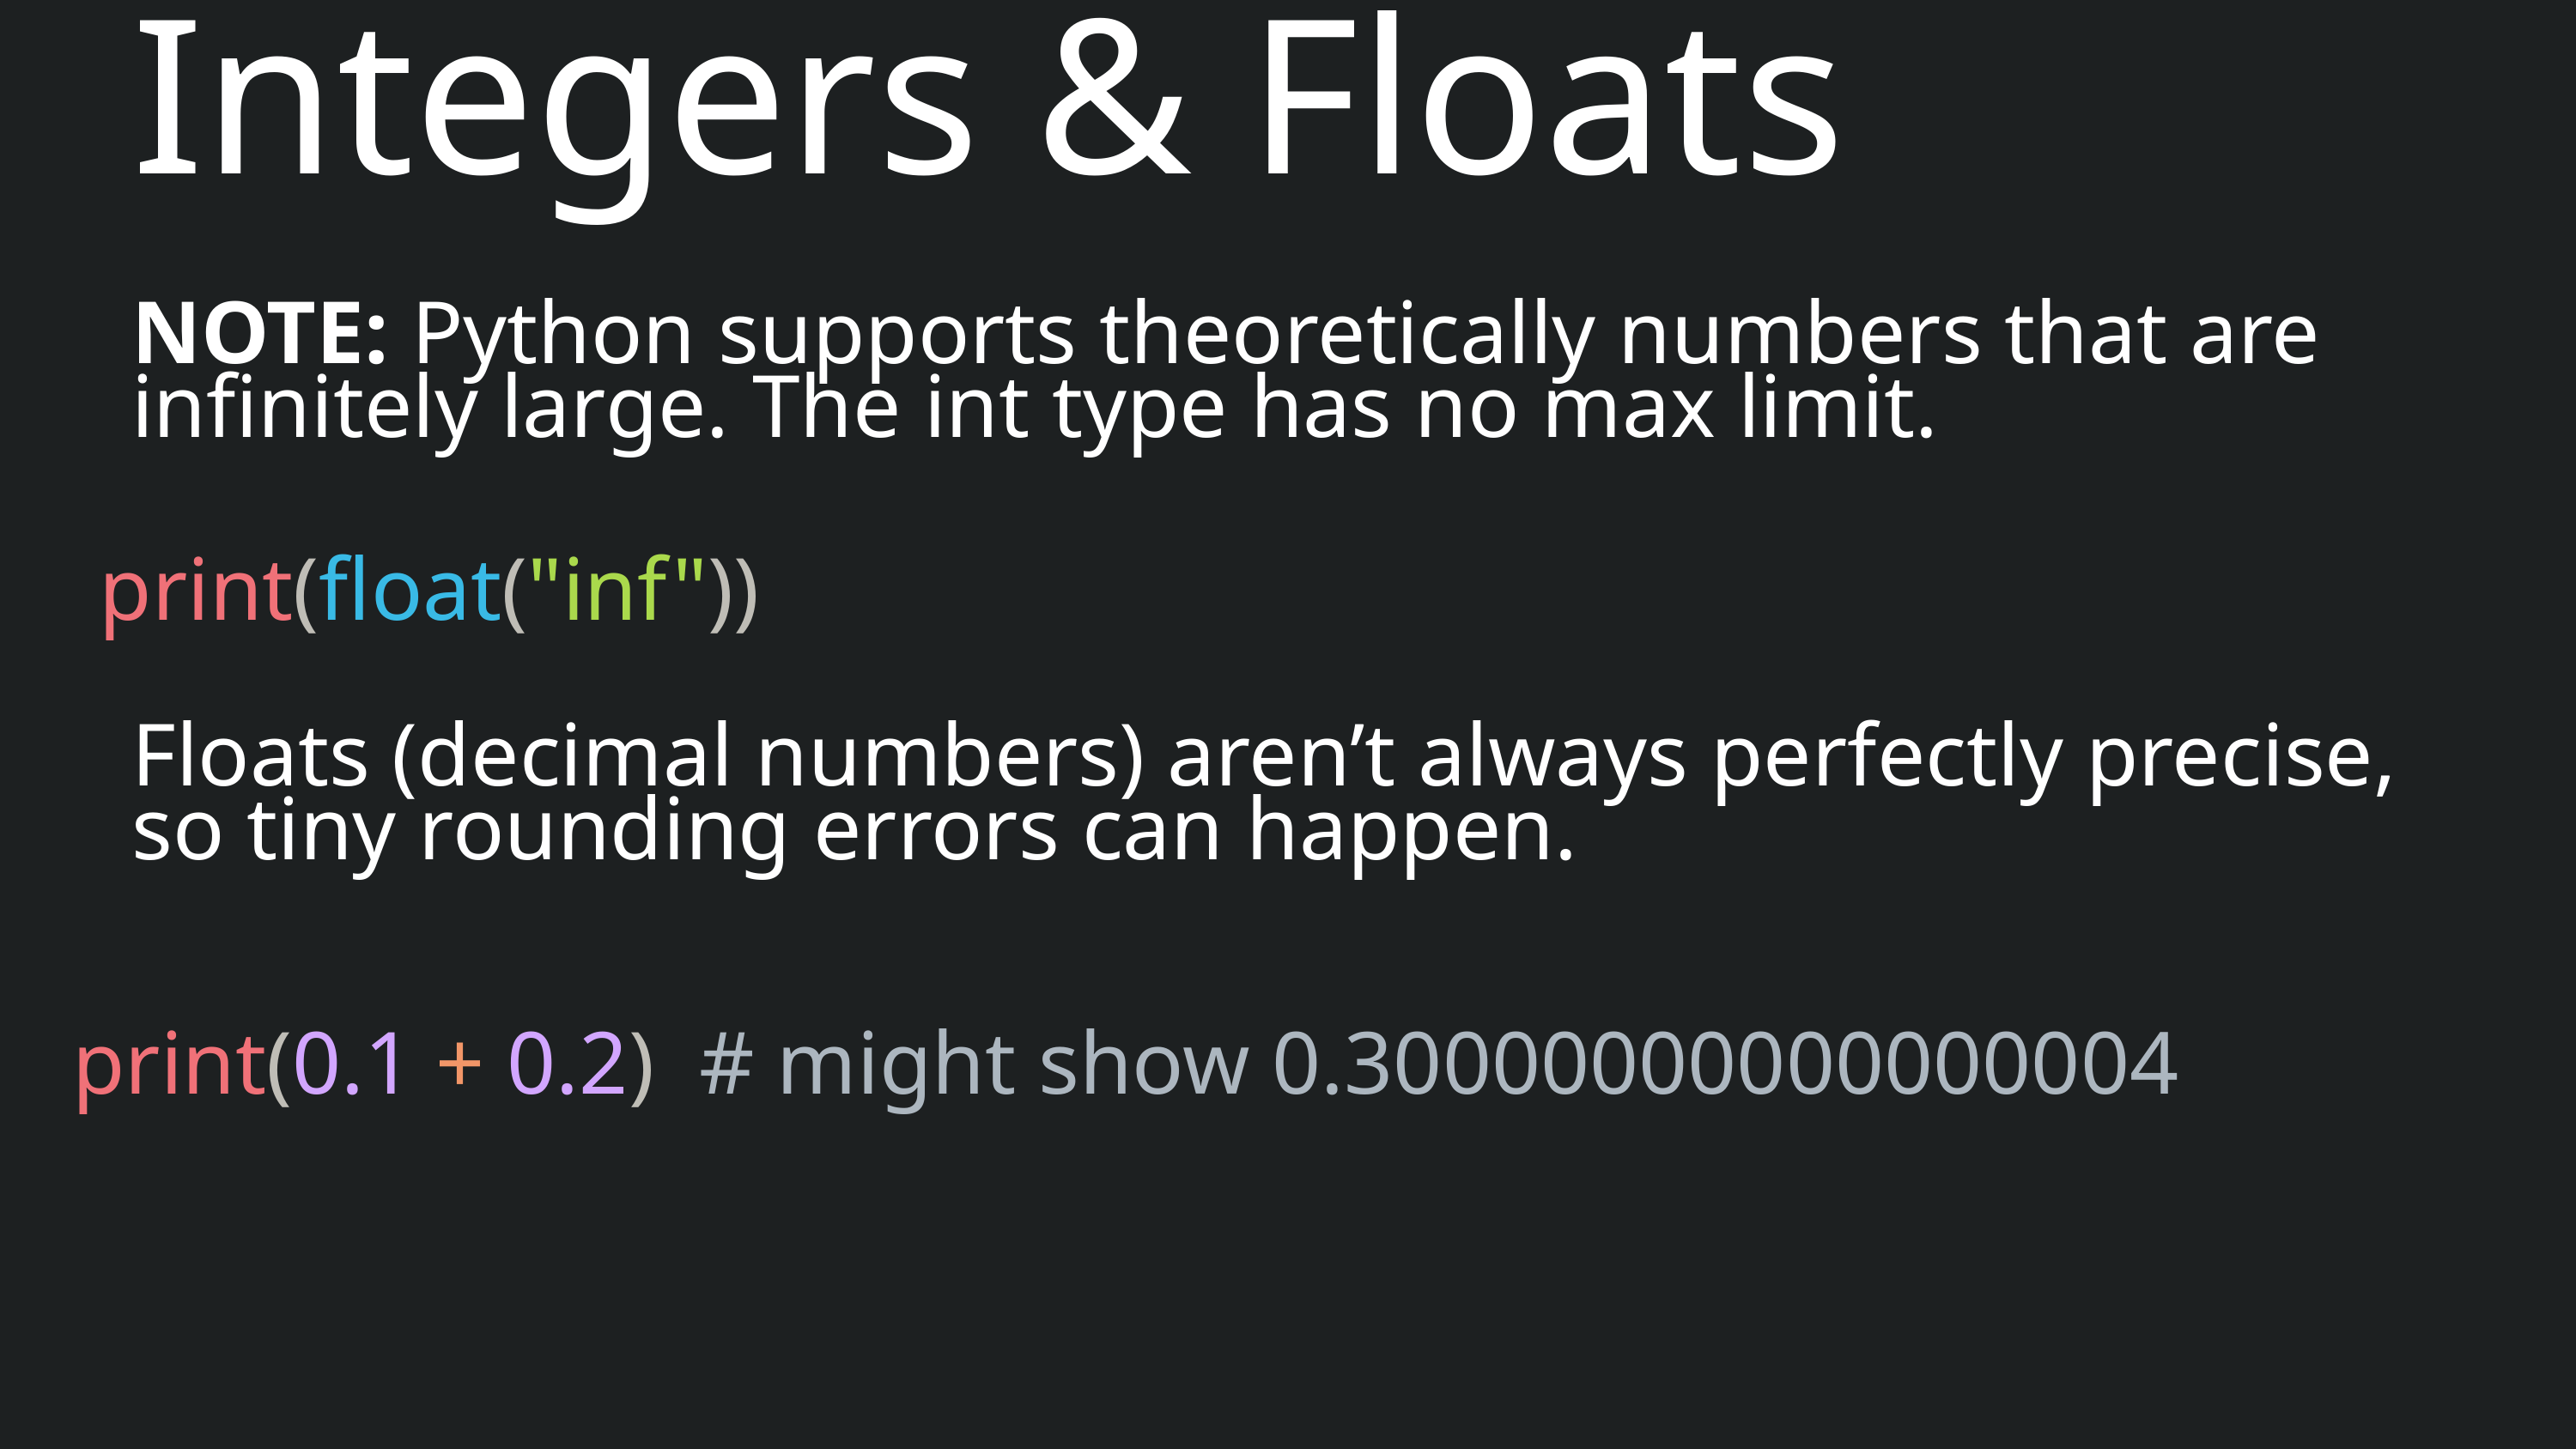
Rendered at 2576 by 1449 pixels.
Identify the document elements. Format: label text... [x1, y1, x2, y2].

text_box print(float("inf")) [99, 579, 2477, 675]
text_box NOTE: Python supports theoretically numbers that are infinitely large. The int type has no max limit. [131, 306, 2454, 579]
text_box Floats (decimal numbers) aren’t always perfectly precise, so tiny rounding errors can happen. [131, 675, 2453, 1149]
text_box Integers & Floats [131, 0, 2144, 255]
text_box print(0.1 + 0.2) # might show 0.30000000000000004 [72, 1052, 2451, 1149]
